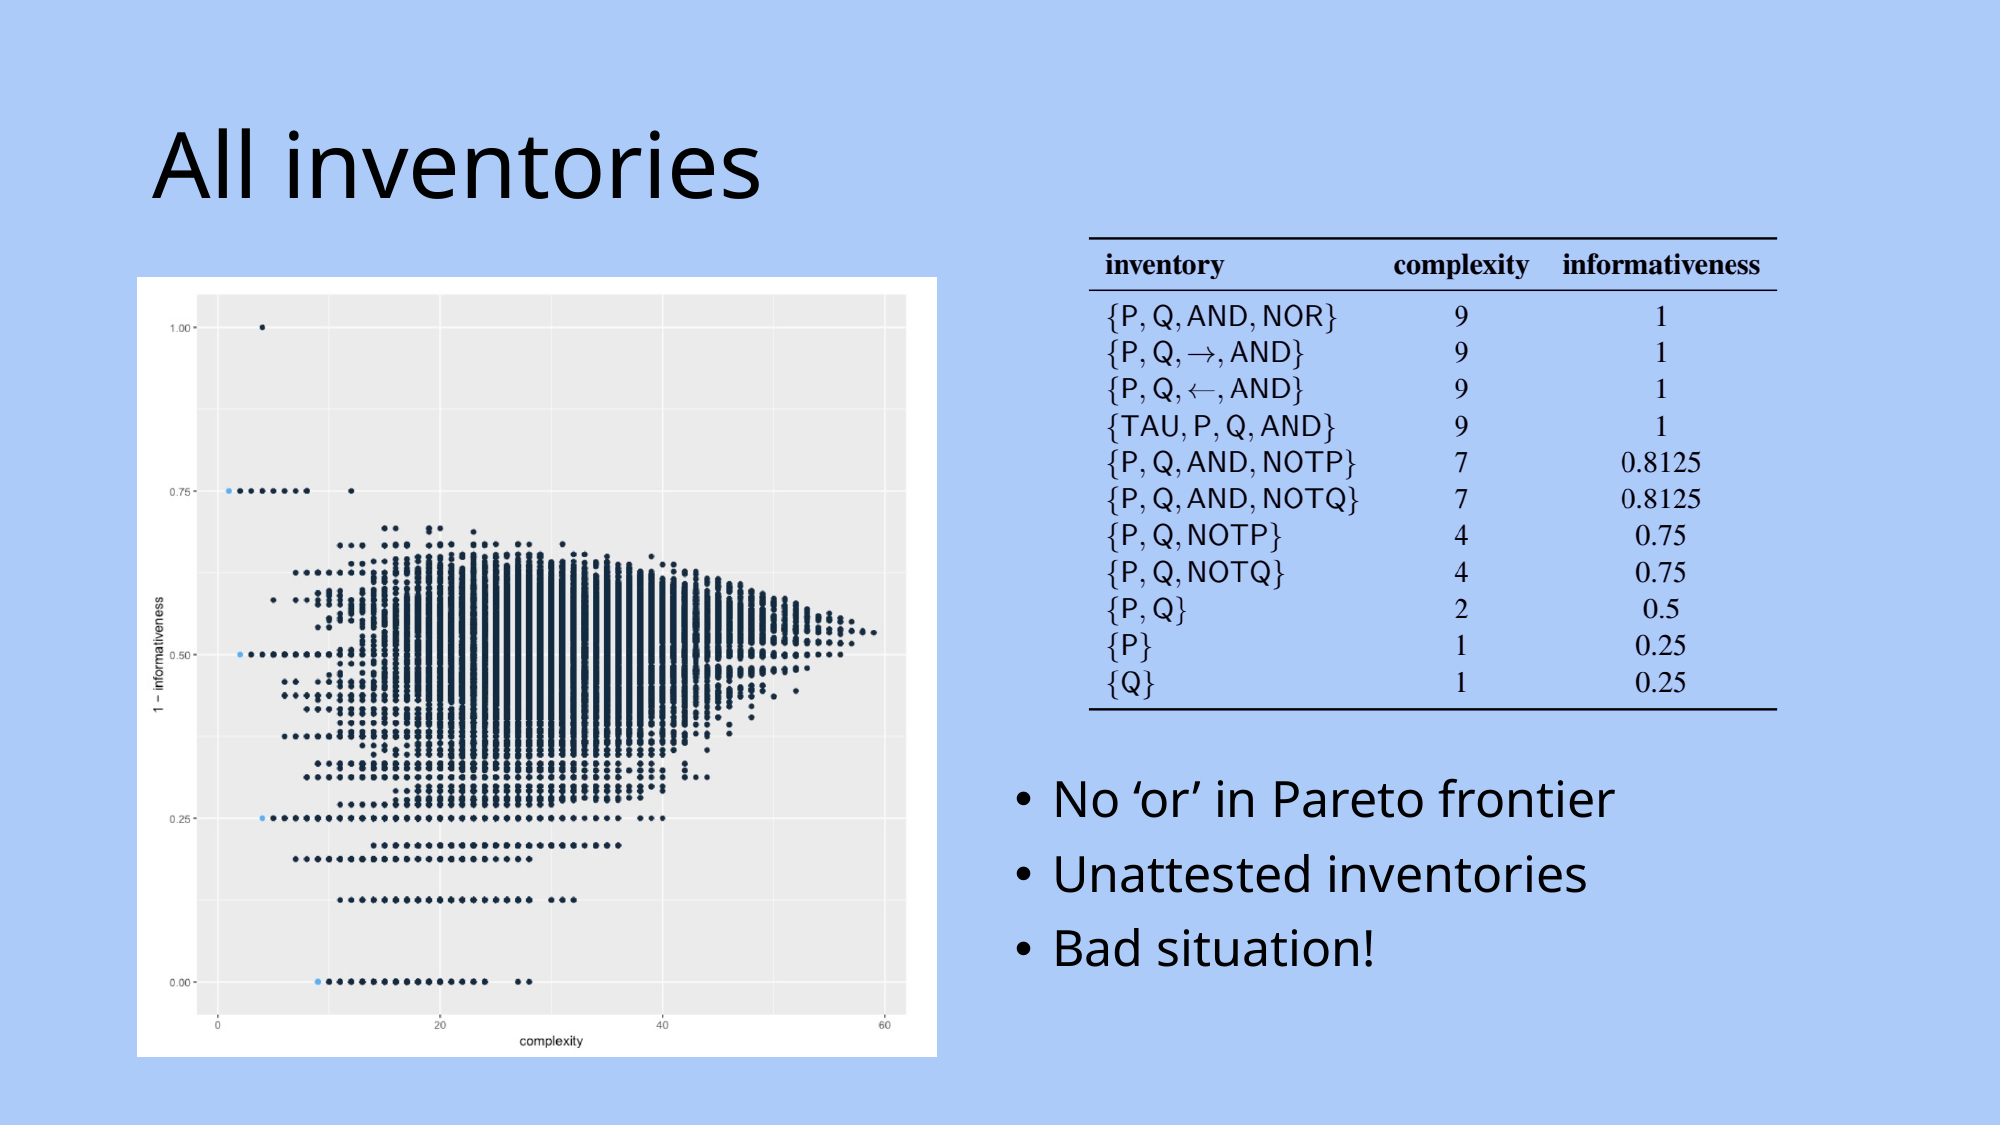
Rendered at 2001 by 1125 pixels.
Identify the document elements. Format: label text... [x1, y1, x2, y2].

title All inventories [137, 59, 1863, 278]
picture [1072, 222, 1790, 728]
picture [137, 277, 937, 1057]
list No ‘or’ in Pareto frontier Unattested inventories Bad situation! [999, 766, 1863, 1014]
